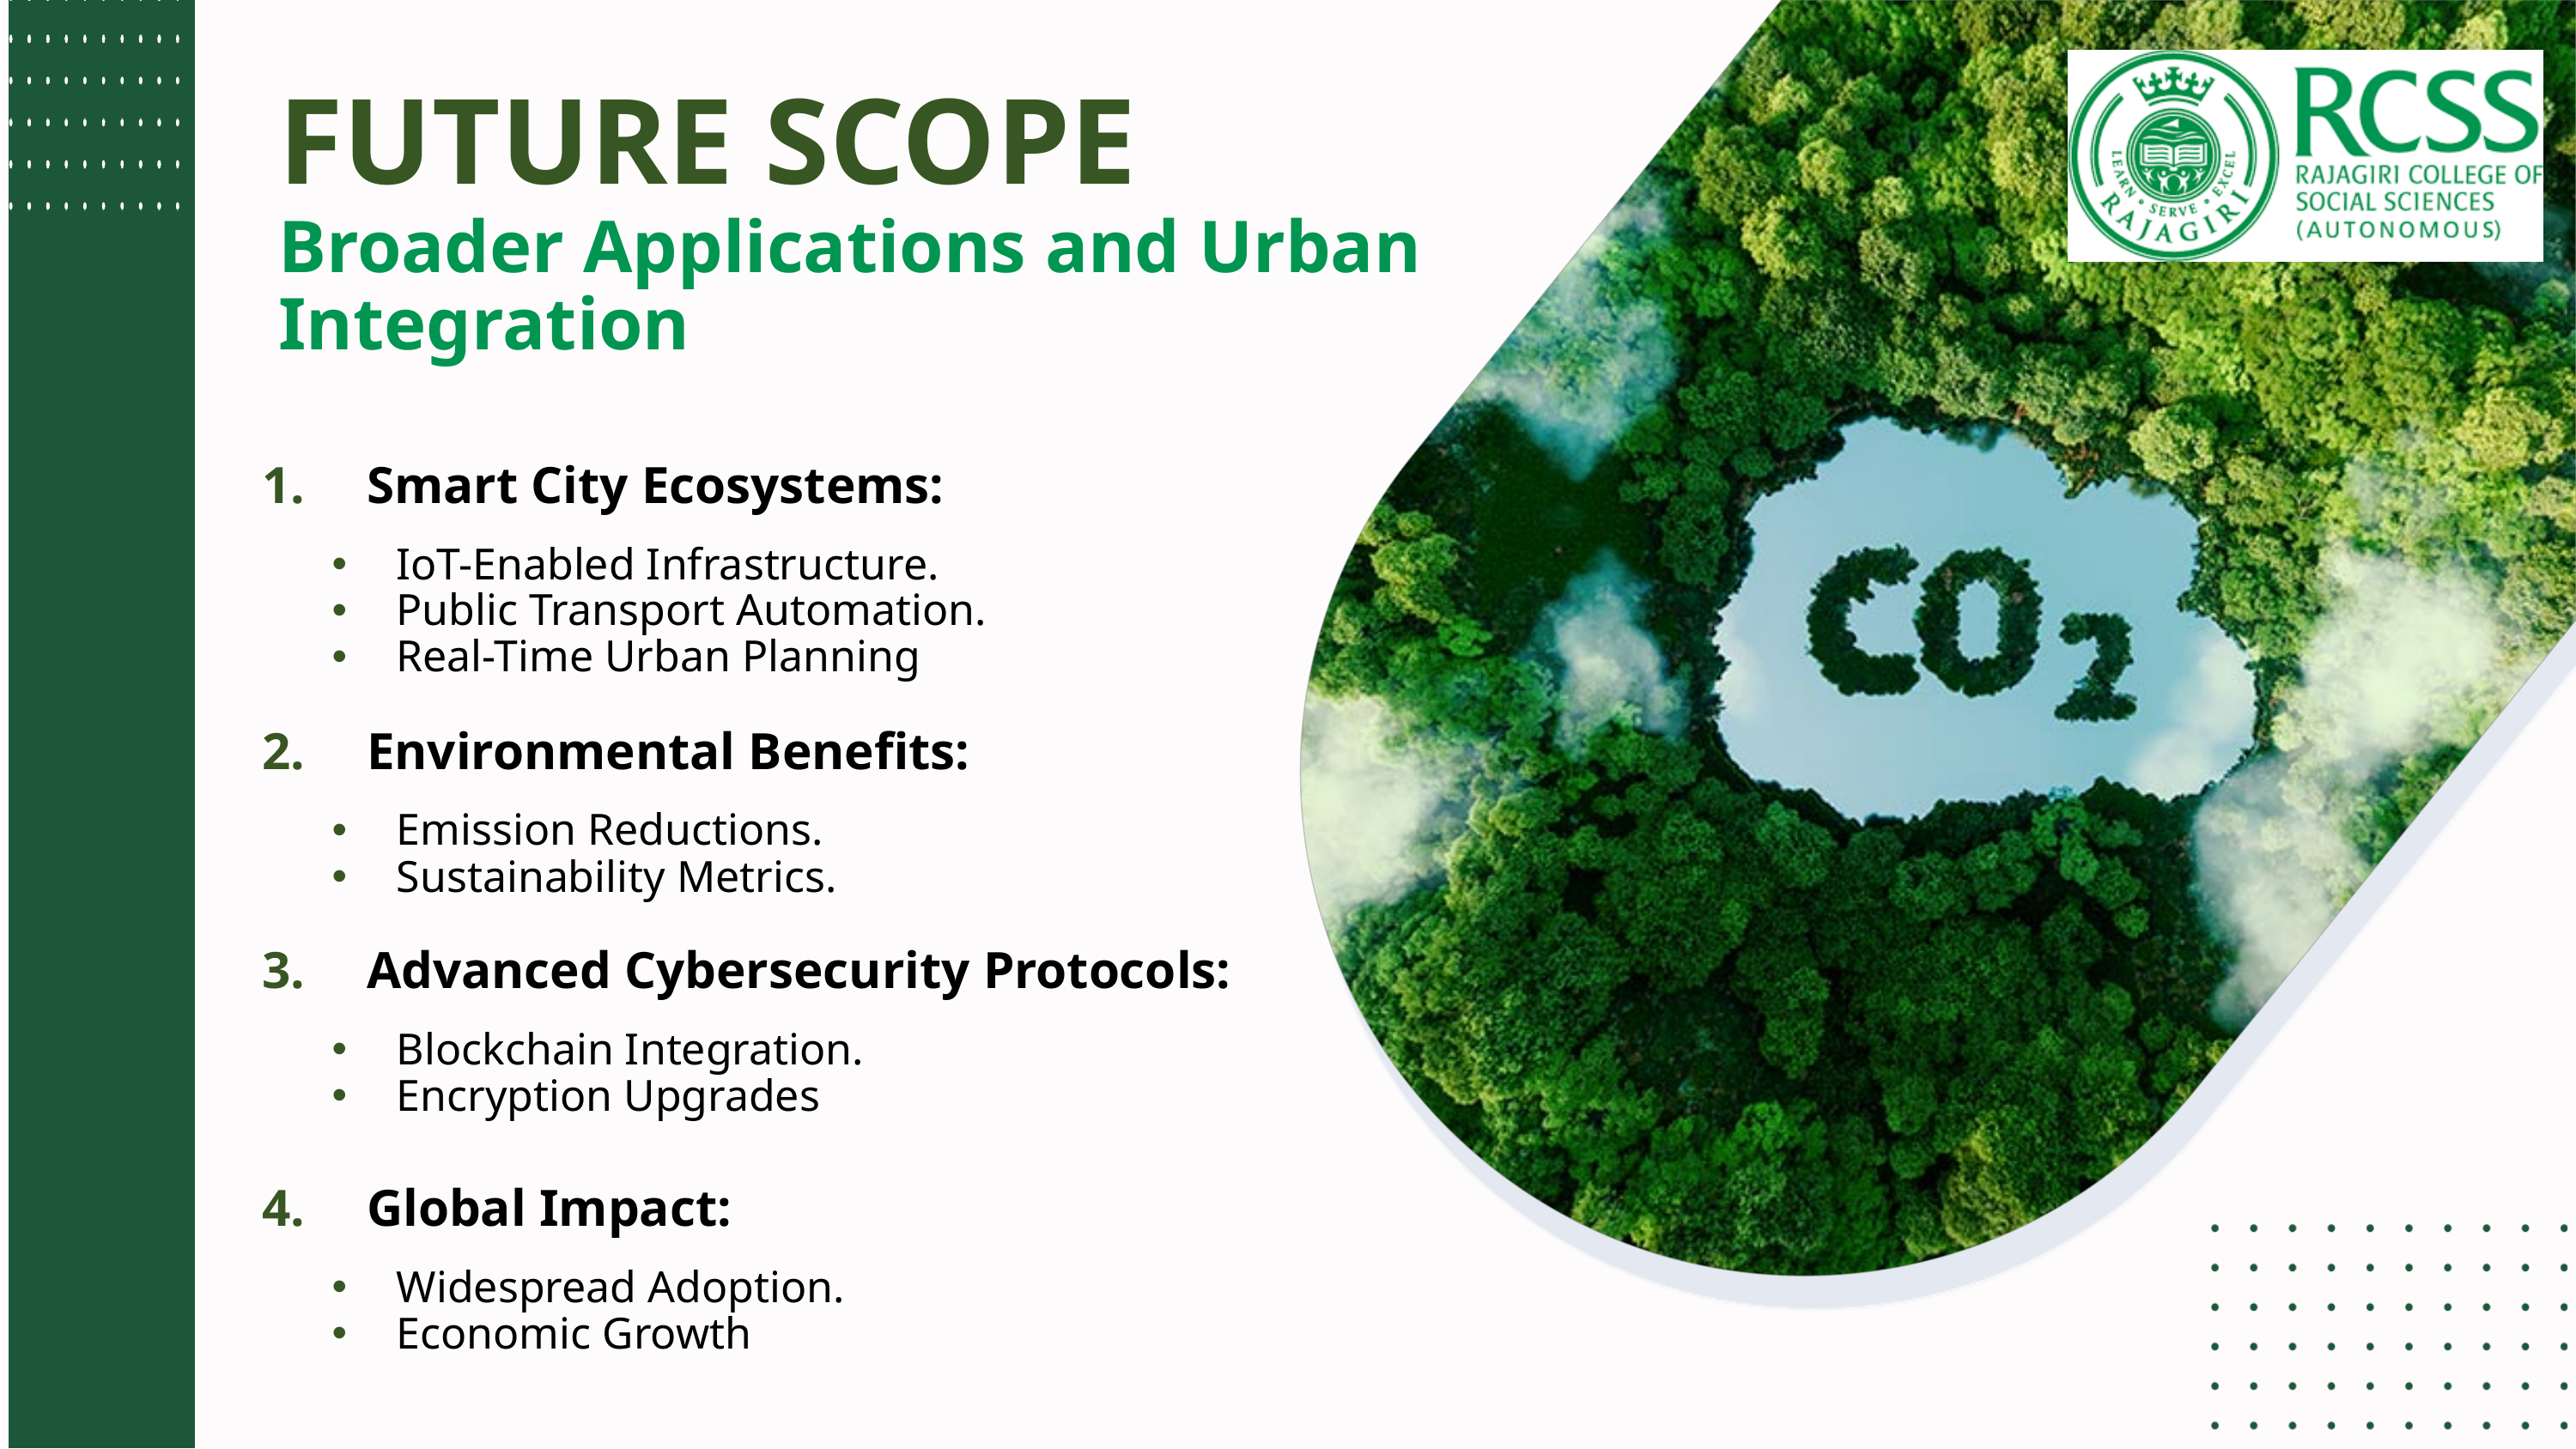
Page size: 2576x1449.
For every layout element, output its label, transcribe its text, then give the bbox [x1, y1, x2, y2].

text_box Smart City Ecosystems: [262, 459, 1295, 557]
text_box FUTURE SCOPE [278, 82, 1295, 210]
text_box Emission Reductions. Sustainability Metrics. [331, 808, 1295, 926]
text_box Advanced Cybersecurity Protocols: [262, 945, 1295, 1042]
picture [1300, 0, 2576, 1276]
text_box Blockchain Integration. Encryption Upgrades [331, 1028, 1295, 1145]
text_box Environmental Benefits: [262, 725, 1295, 823]
text_box Global Impact: [262, 1183, 1295, 1280]
text_box IoT-Enabled Infrastructure. Public Transport Automation. Real-Time Urban Planning [331, 542, 1295, 660]
text_box Broader Applications and Urban Integration [278, 210, 1295, 336]
text_box [2211, 1286, 2568, 1431]
text_box Widespread Adoption. Economic Growth [331, 1265, 2087, 1383]
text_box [8, 0, 195, 1449]
